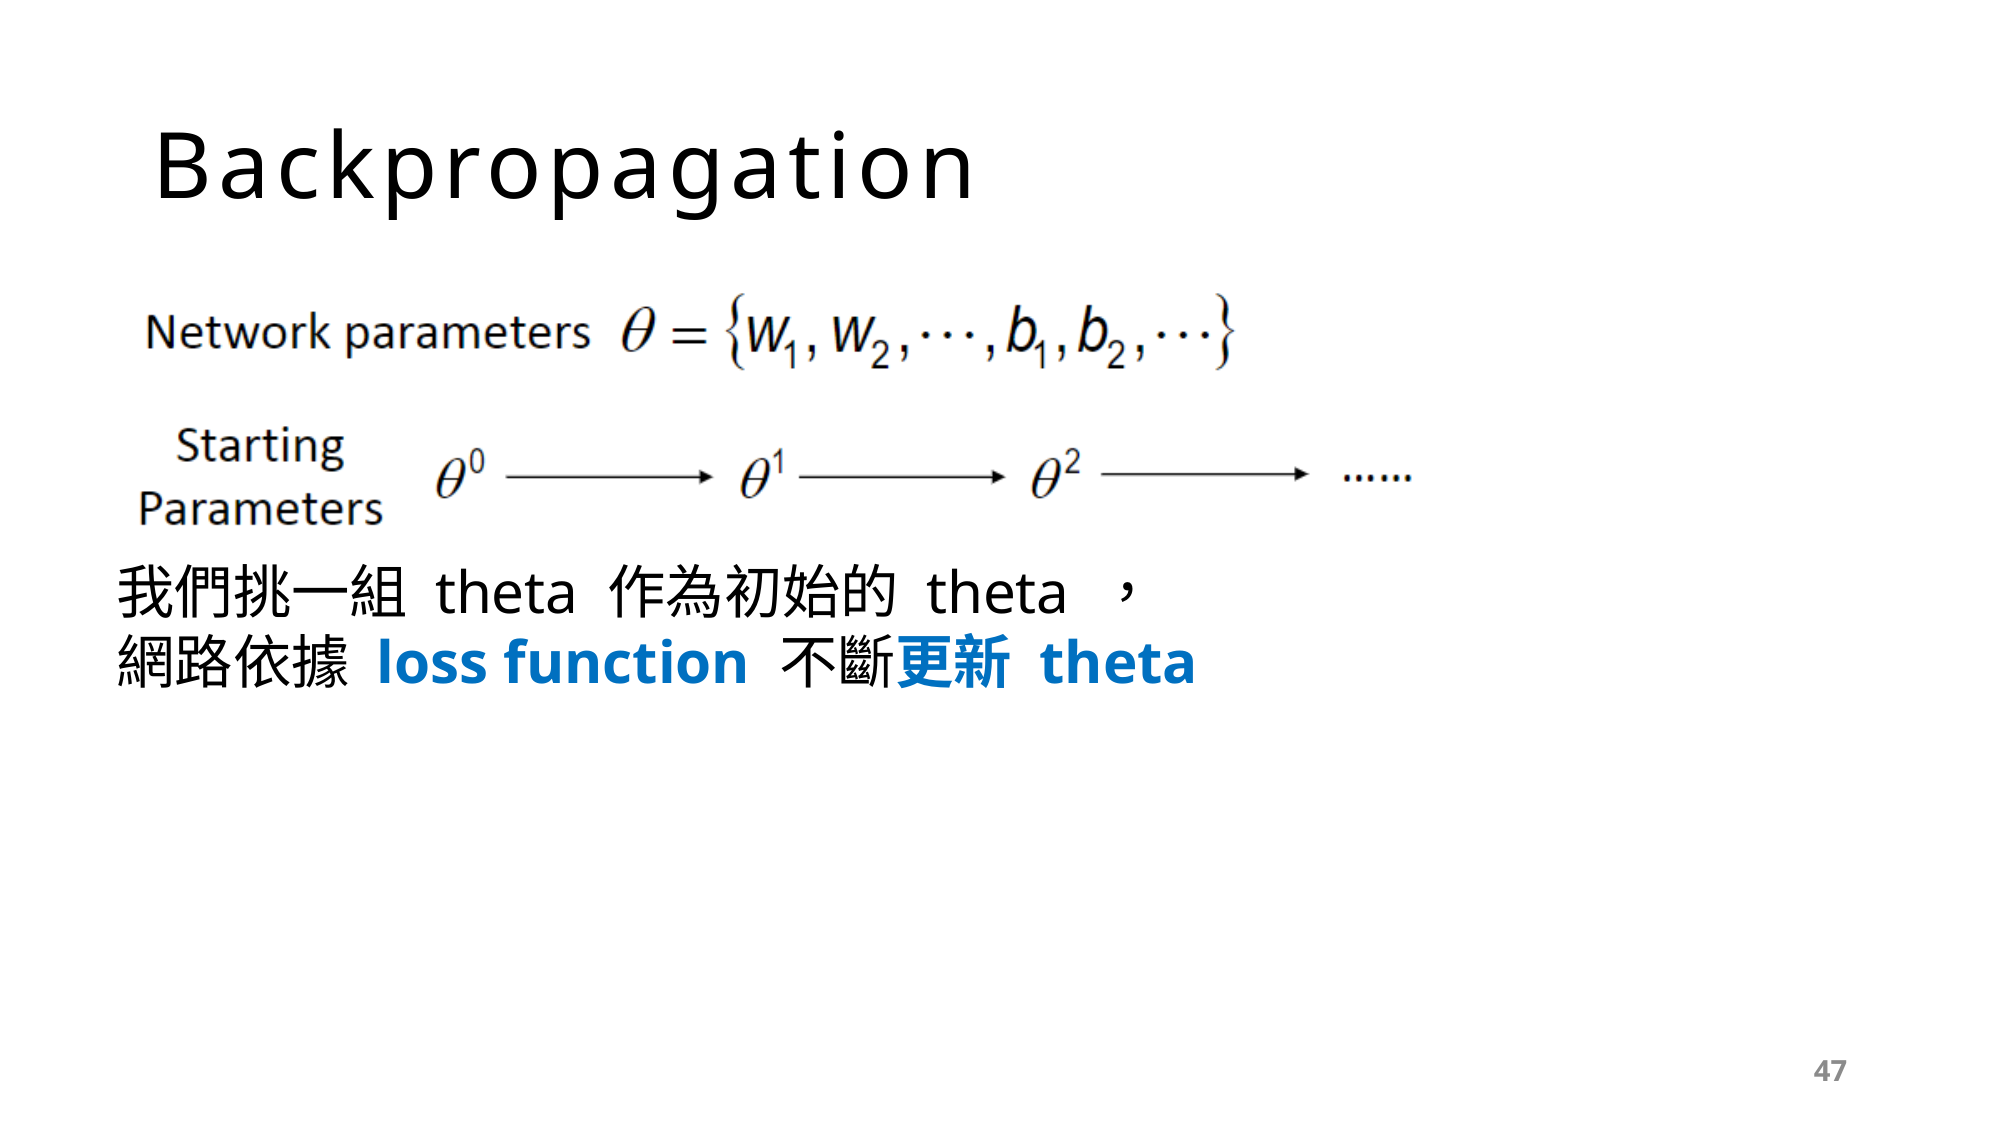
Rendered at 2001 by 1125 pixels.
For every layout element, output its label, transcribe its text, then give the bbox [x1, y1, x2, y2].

picture [130, 392, 1495, 548]
text_box 我們挑一組 theta 作為初始的 theta ， 網路依據 loss function 不斷更新 theta [101, 547, 1213, 703]
slide_number 47 [1412, 1042, 1863, 1103]
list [137, 277, 1401, 376]
title Backpropagation [137, 59, 1863, 278]
